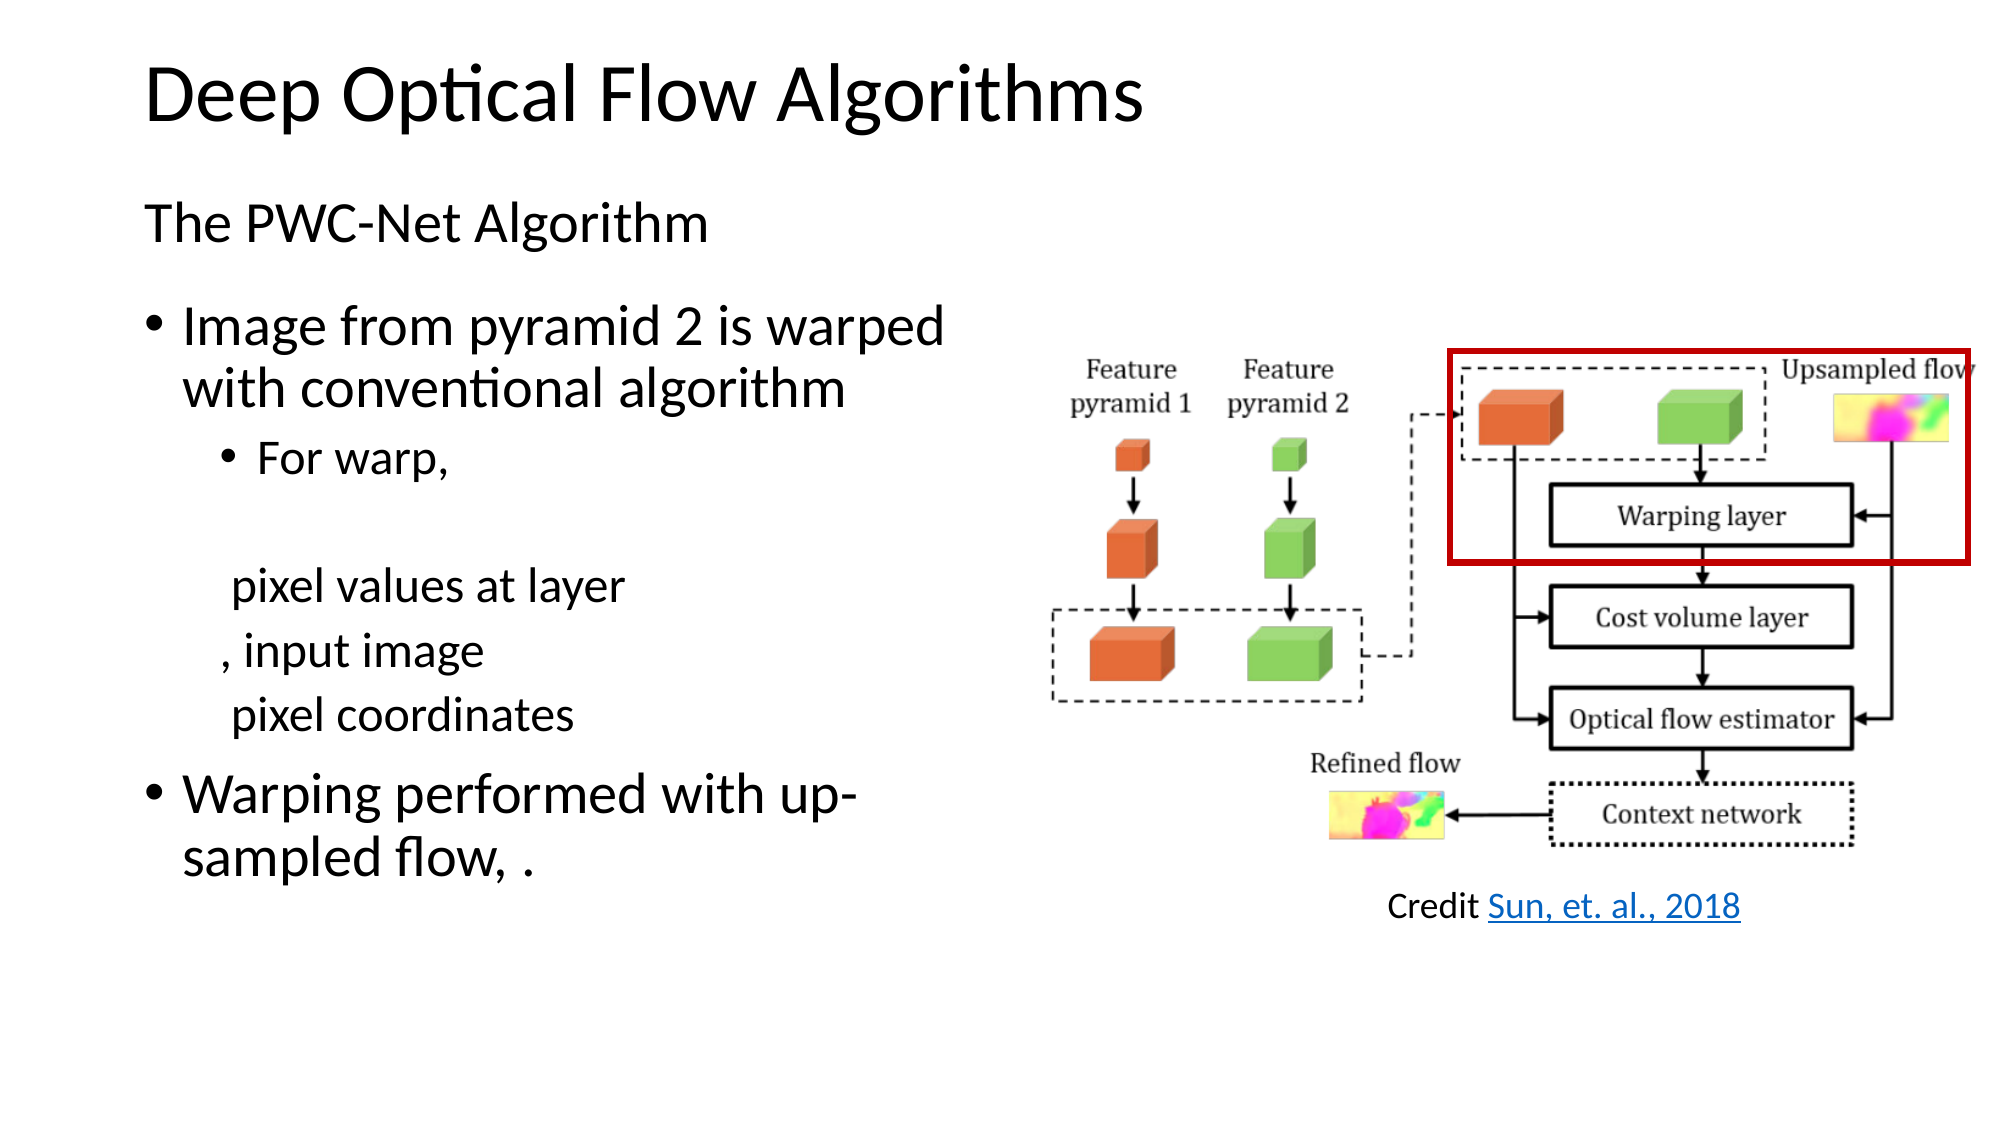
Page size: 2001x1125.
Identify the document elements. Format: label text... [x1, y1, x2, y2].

title Deep Optical Flow Algorithms [129, 22, 1855, 166]
picture [1046, 346, 1982, 865]
text_box Credit Sun, et. al., 2018 [1372, 873, 1798, 934]
list The PWC-Net Algorithm [129, 184, 1951, 276]
